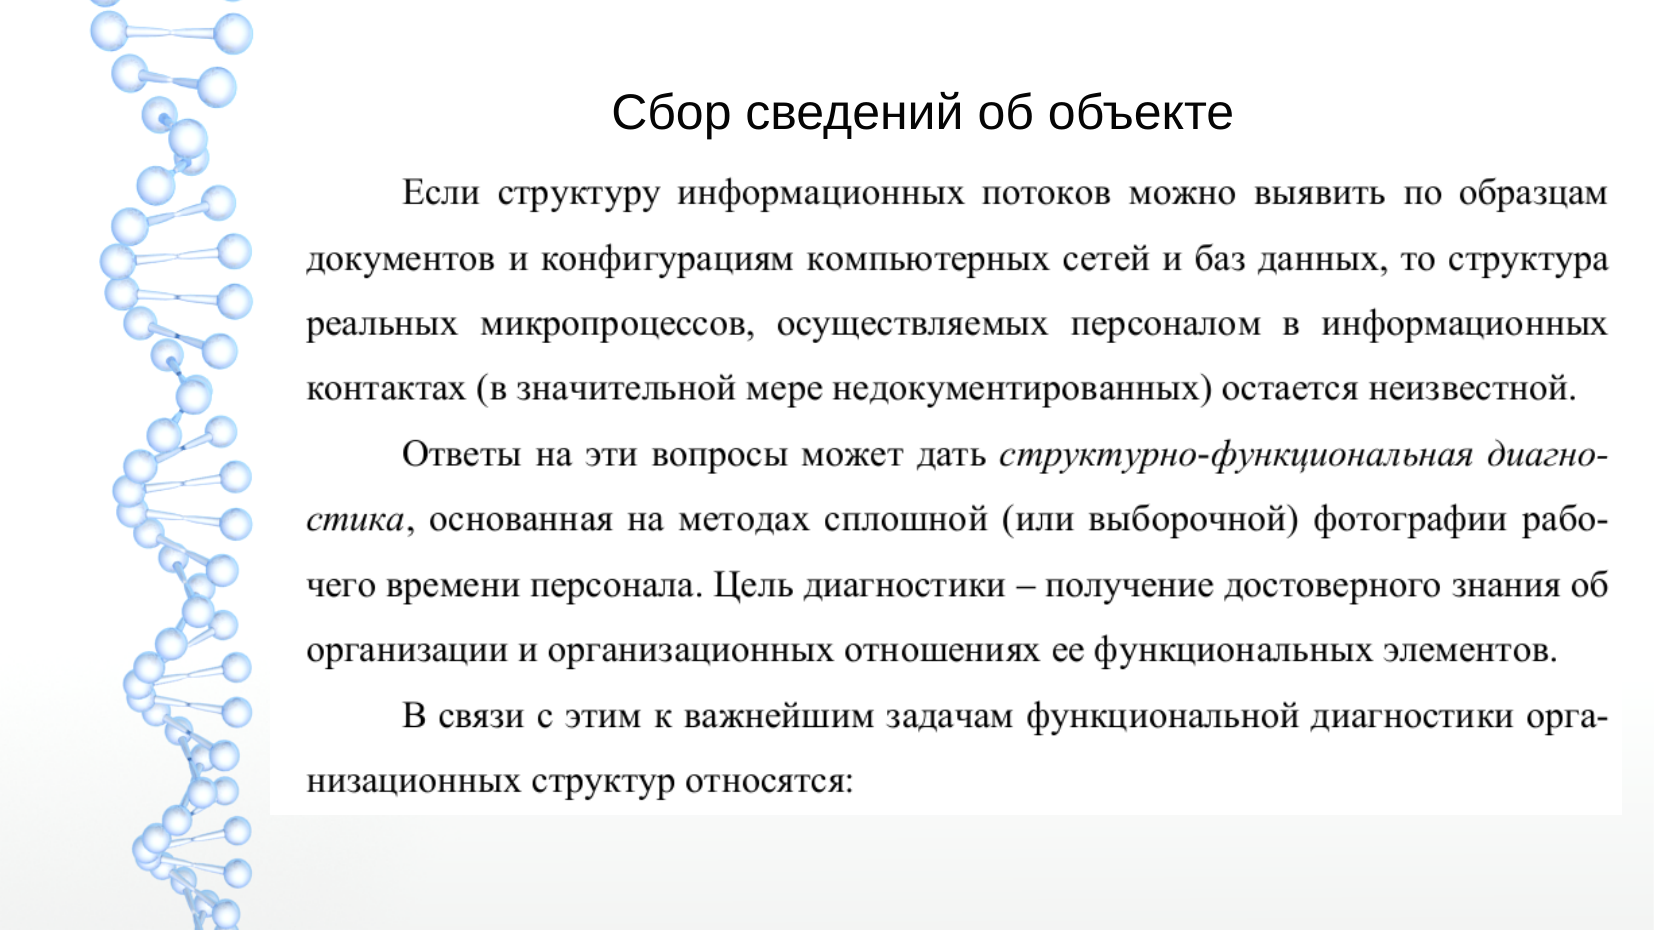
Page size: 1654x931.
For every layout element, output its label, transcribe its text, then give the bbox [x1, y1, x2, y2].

text_box Сбор сведений об объекте [265, 35, 1595, 167]
picture [0, 0, 1654, 930]
